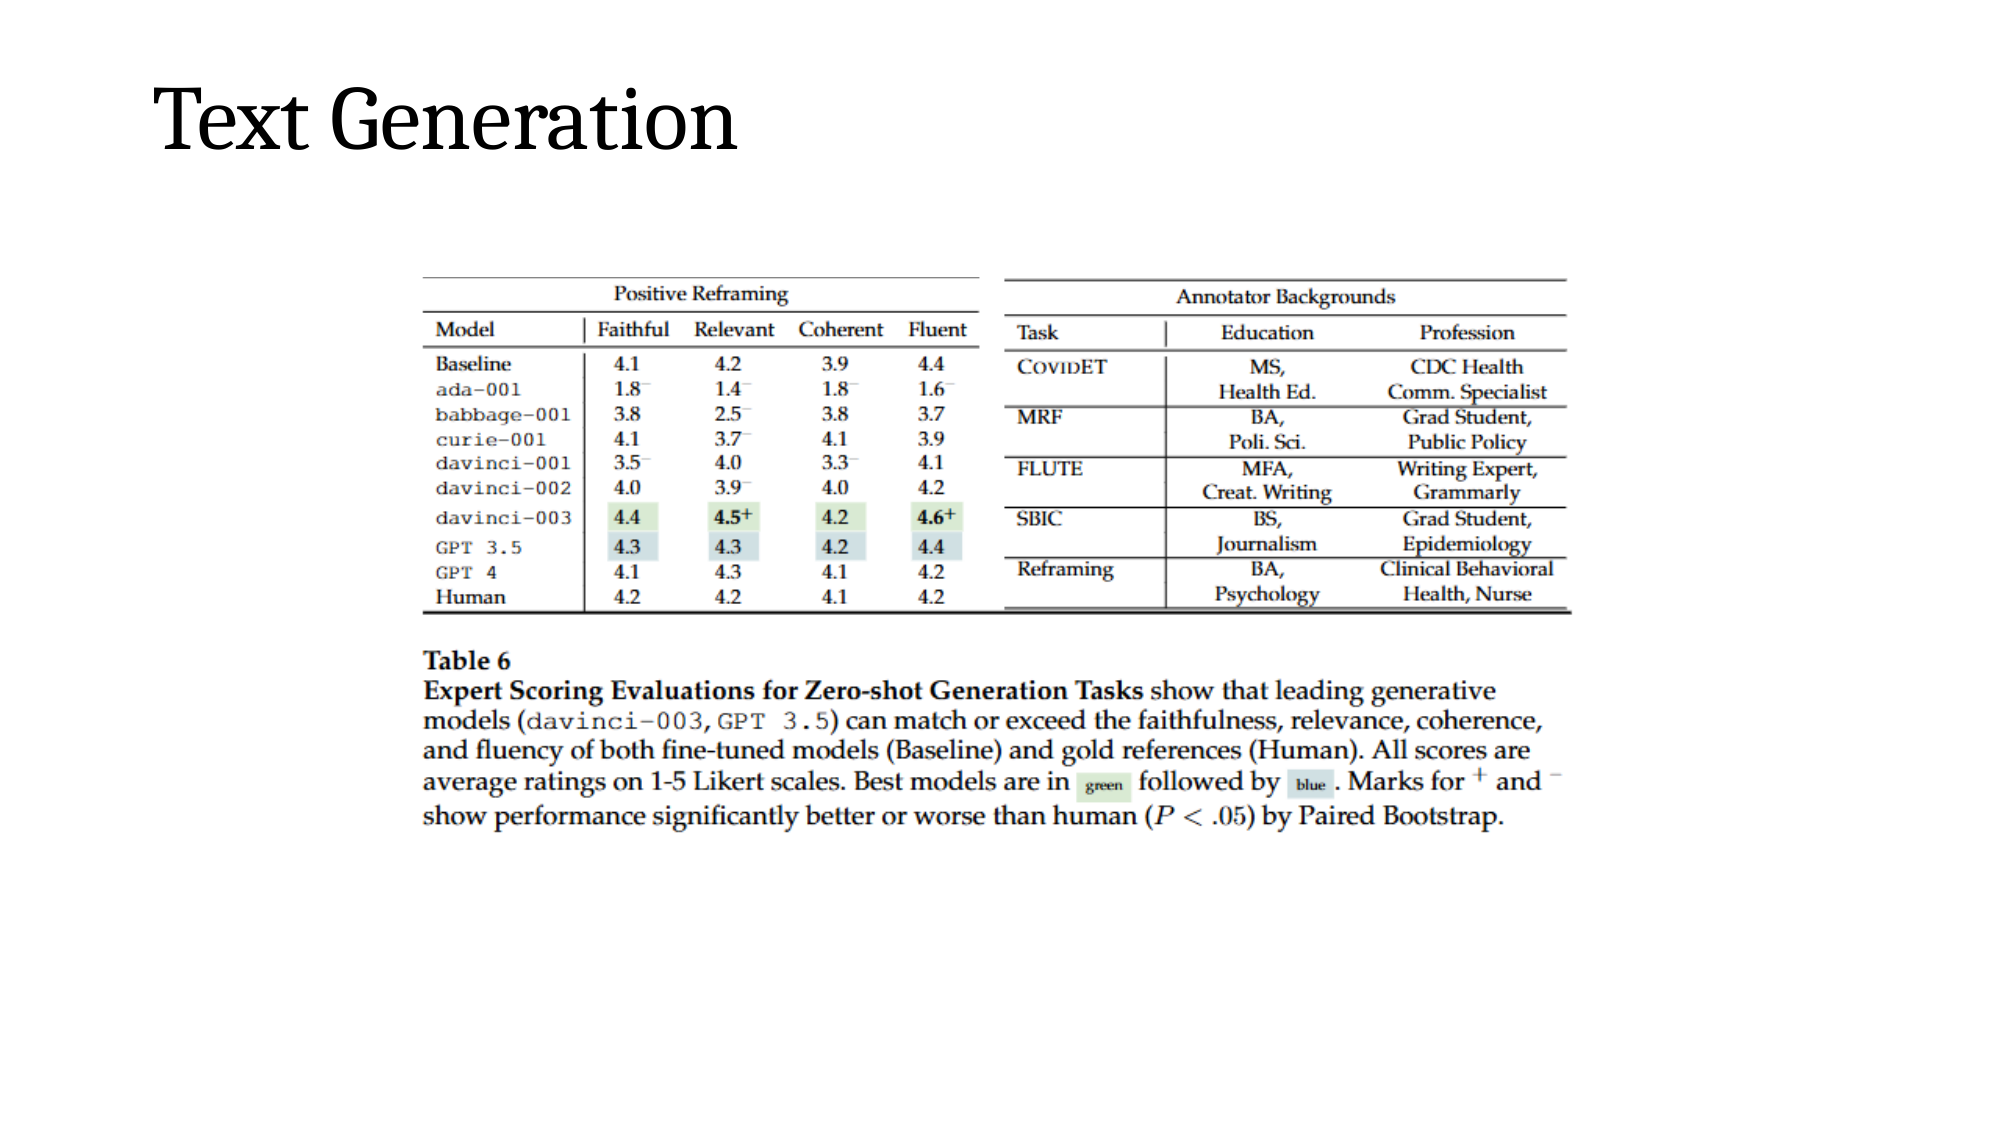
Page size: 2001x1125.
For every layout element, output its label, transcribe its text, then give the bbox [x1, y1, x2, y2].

title Text Generation [137, 11, 1863, 229]
picture [419, 276, 1581, 849]
